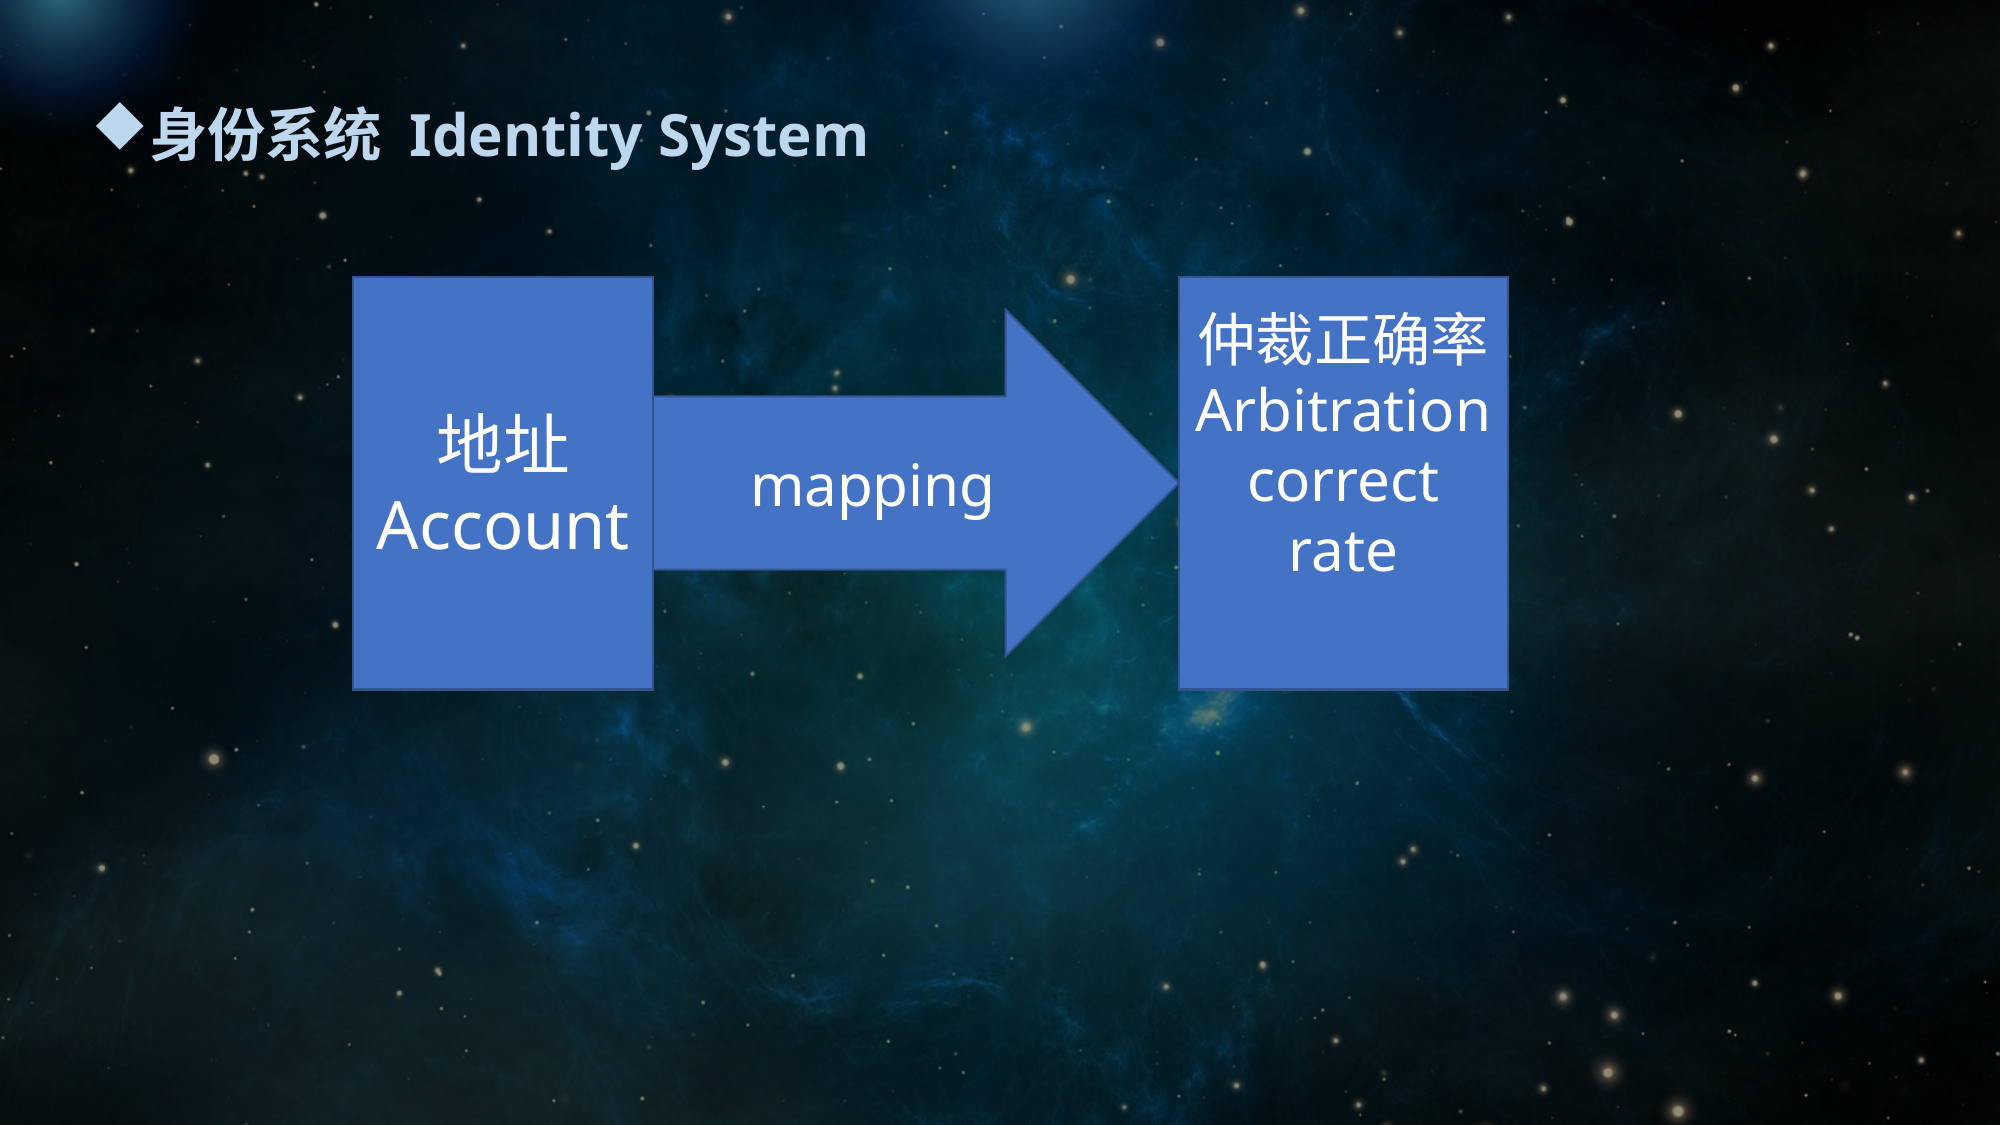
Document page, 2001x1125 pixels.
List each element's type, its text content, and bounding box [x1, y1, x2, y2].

text_box 身份系统 Identity System [91, 98, 1344, 169]
text_box 地址 Account [352, 276, 654, 691]
text_box 仲裁正确率 Arbitration correct rate [1178, 276, 1509, 691]
text_box mapping [654, 307, 1178, 659]
picture [0, 0, 2000, 1125]
